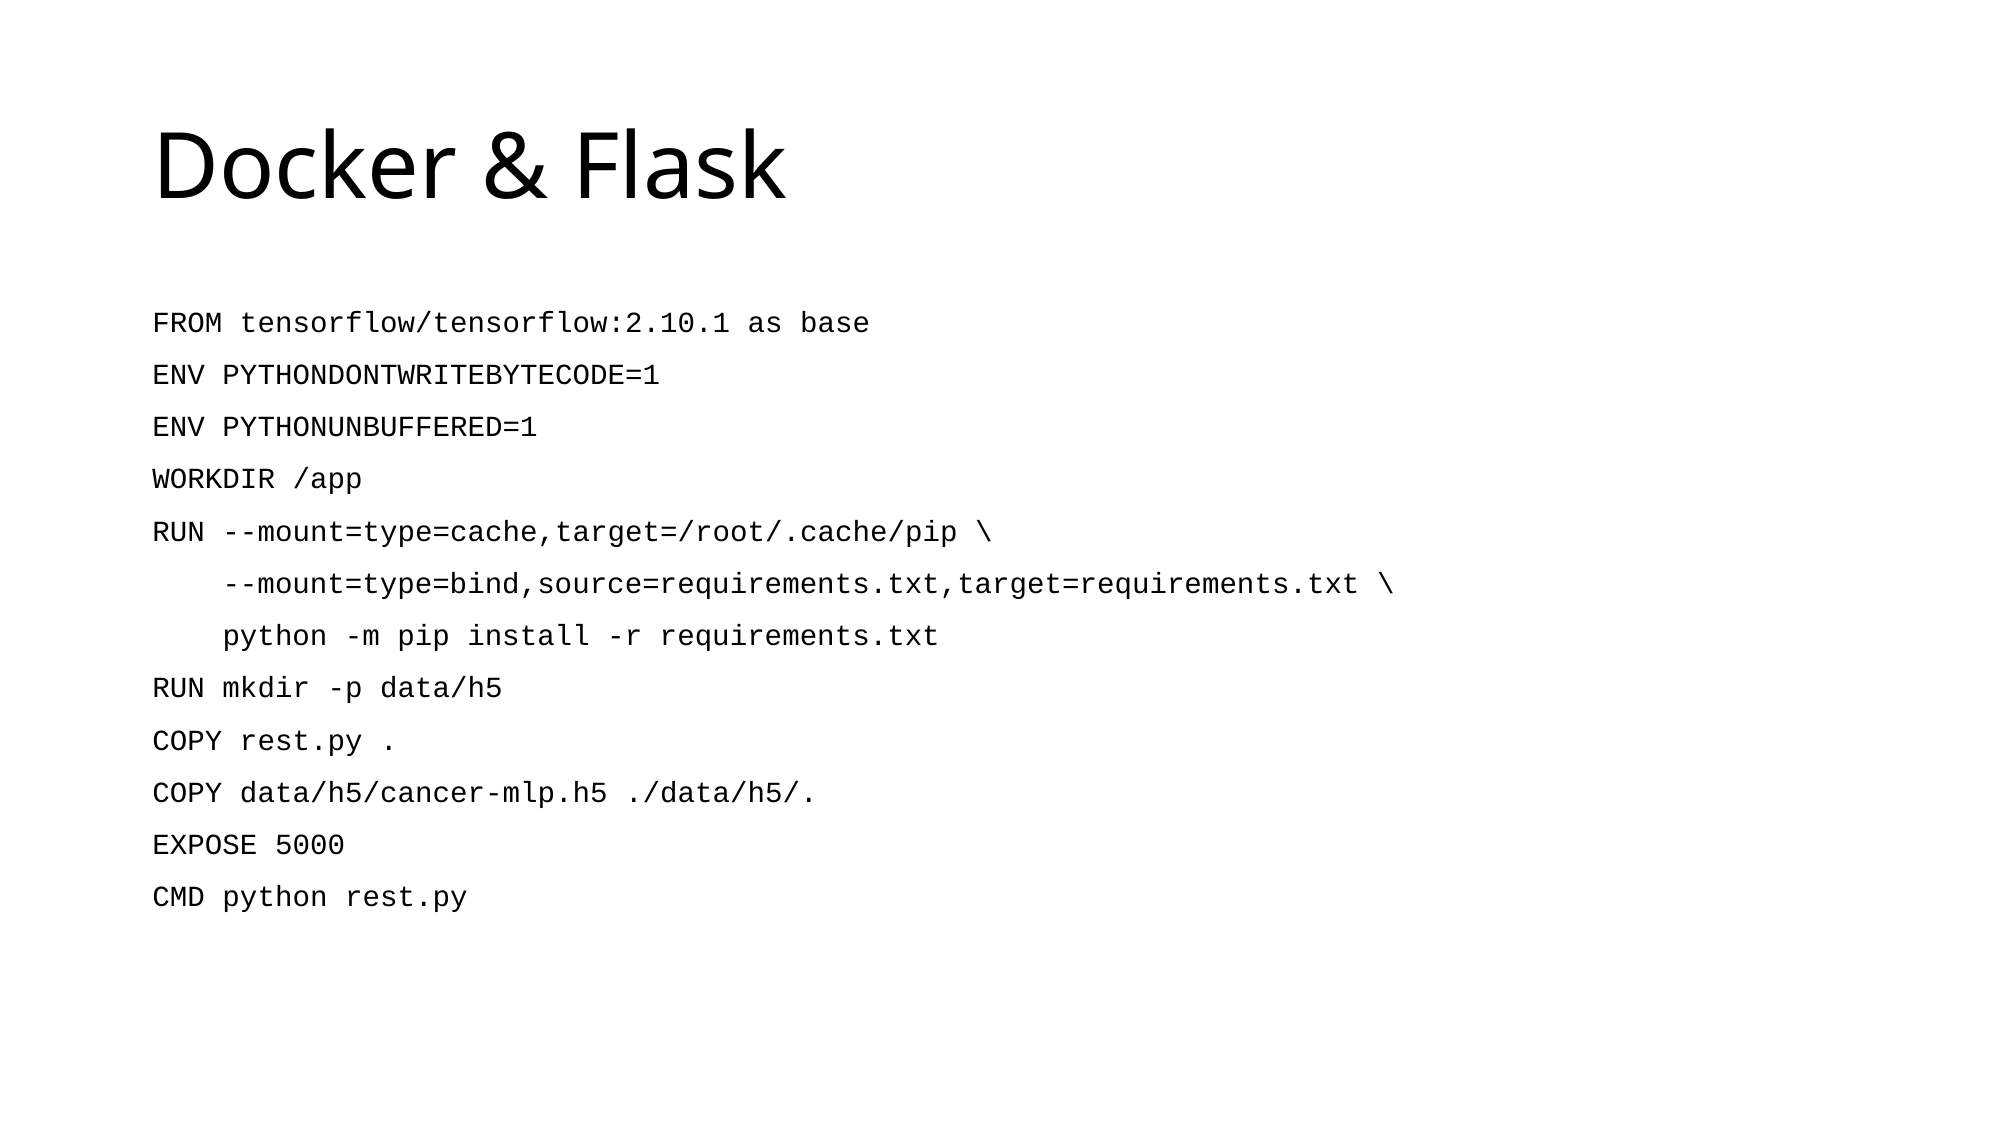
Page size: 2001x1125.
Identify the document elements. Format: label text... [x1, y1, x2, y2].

list FROM tensorflow/tensorflow:2.10.1 as base ENV PYTHONDONTWRITEBYTECODE=1 ENV PYTHONUNBUFFERED=1 WORKDIR /app RUN --mount=type=cache,target=/root/.cache/pip \ --mount=type=bind,source=requirements.txt,target=requirements.txt \ python -m pip install -r requirements.txt RUN mkdir -p data/h5 COPY rest.py . COPY data/h5/cancer-mlp.h5 ./data/h5/. EXPOSE 5000 CMD python rest.py [137, 299, 1863, 1014]
title Docker & Flask [137, 59, 1863, 278]
